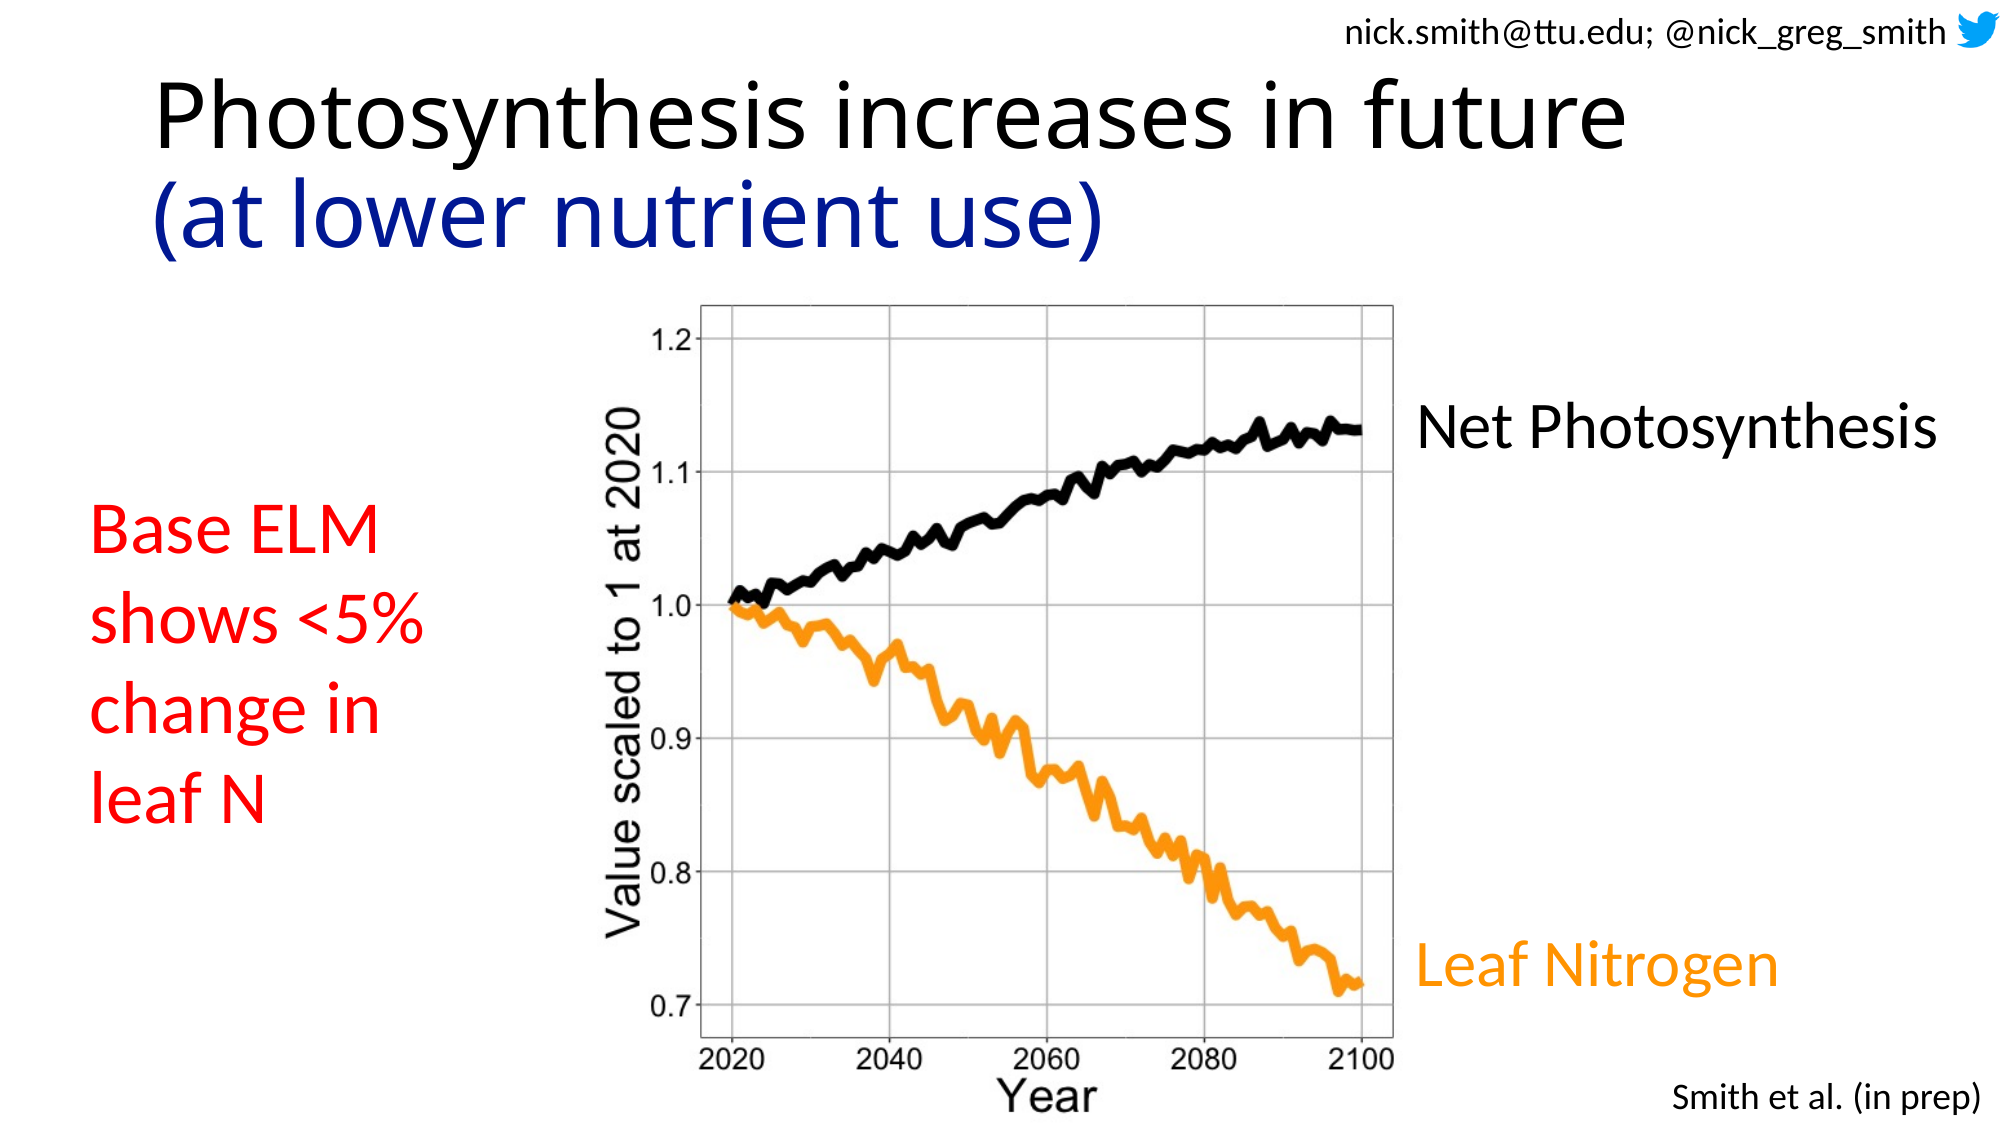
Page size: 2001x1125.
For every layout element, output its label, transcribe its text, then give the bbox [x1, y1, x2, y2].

text_box Smith et al. (in prep) [1657, 1064, 1998, 1125]
text_box Leaf Nitrogen [1403, 912, 1796, 1008]
text_box Net Photosynthesis [1403, 374, 1954, 470]
title Photosynthesis increases in future (at lower nutrient use) [137, 59, 1863, 278]
picture [597, 296, 1403, 1125]
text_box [1325, 0, 2000, 60]
text_box Base ELM shows <5% change in leaf N [74, 470, 507, 846]
